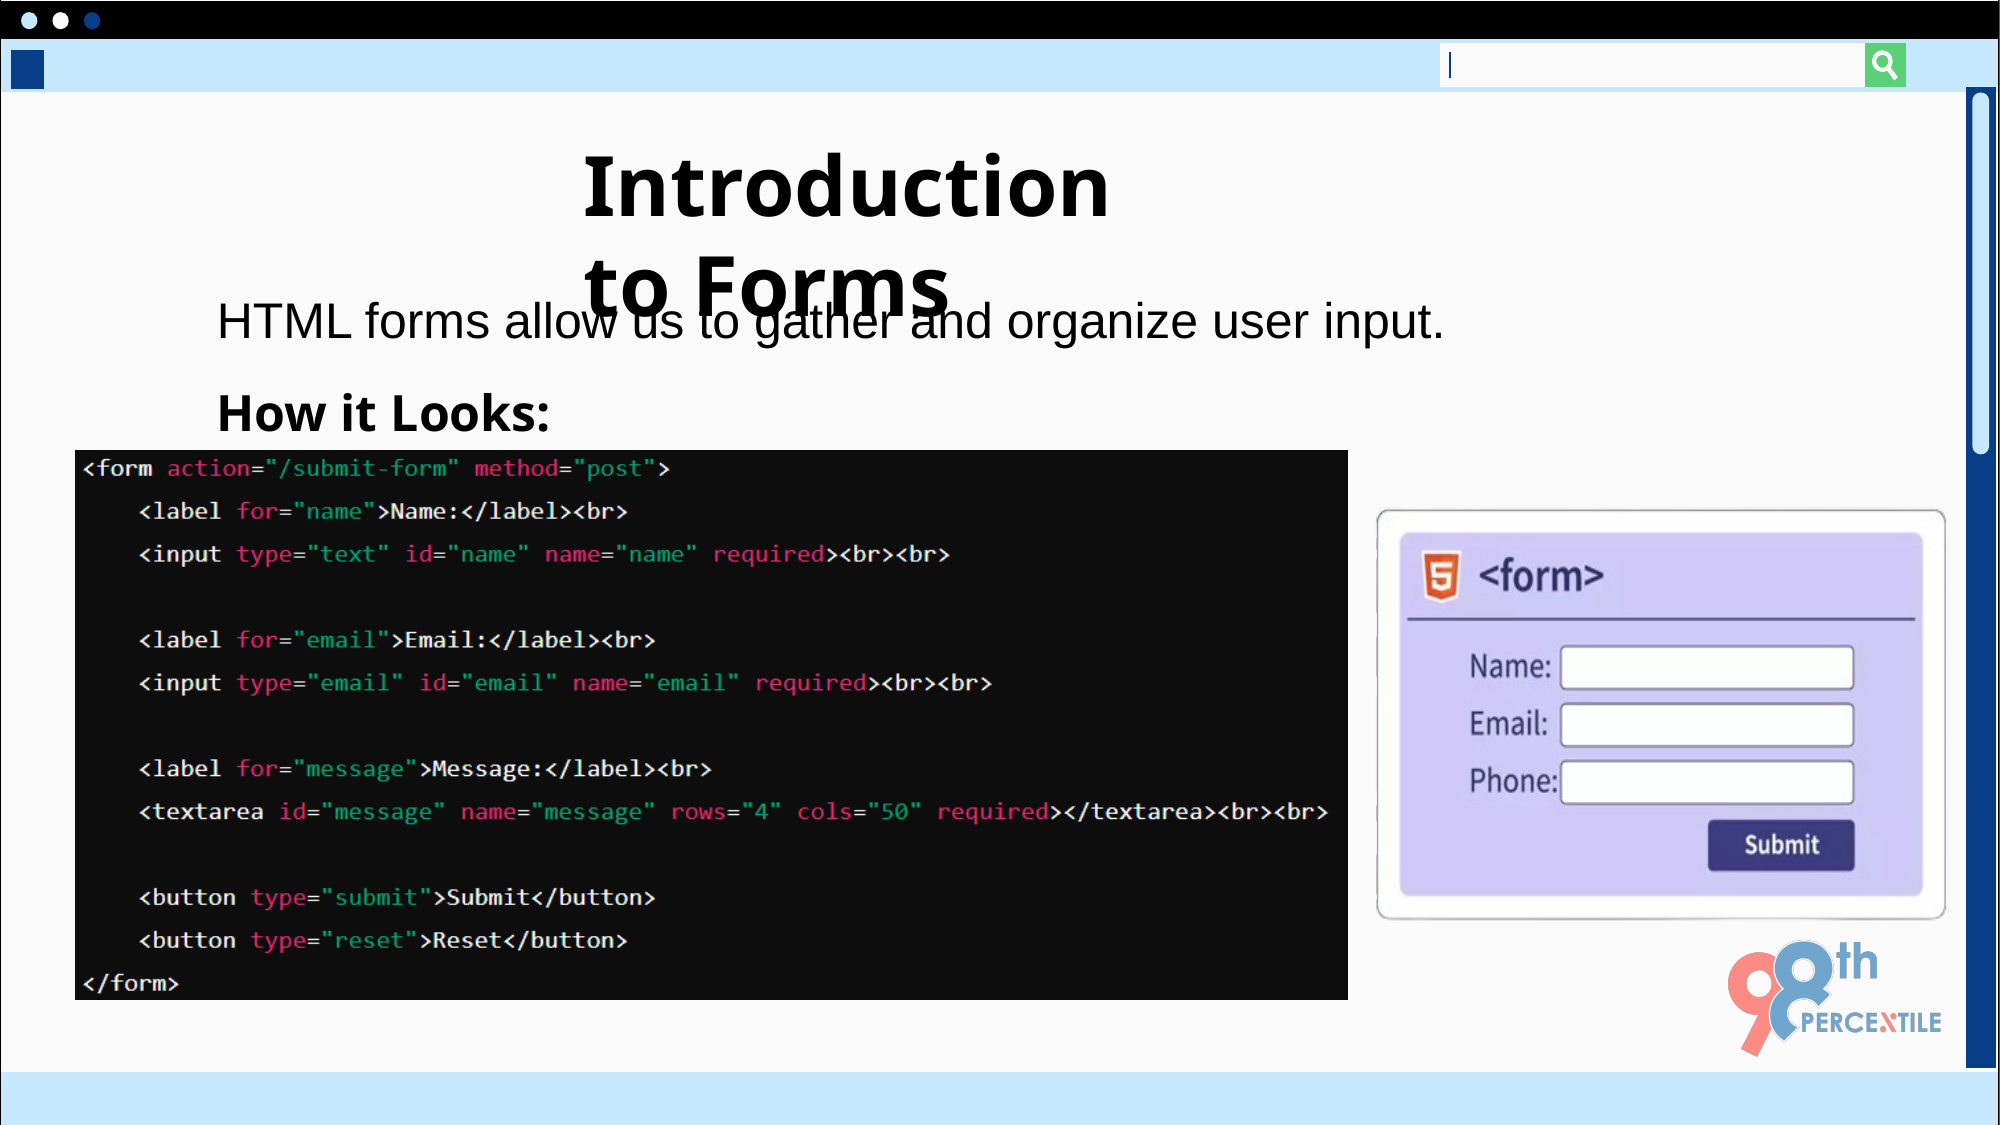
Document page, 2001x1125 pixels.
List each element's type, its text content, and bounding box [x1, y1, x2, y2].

text_box How it Looks: [201, 374, 570, 448]
title Introduction to Forms [568, 118, 1367, 280]
picture [74, 332, 2000, 1098]
text_box HTML forms allow us to gather and organize user input. [201, 280, 1735, 356]
